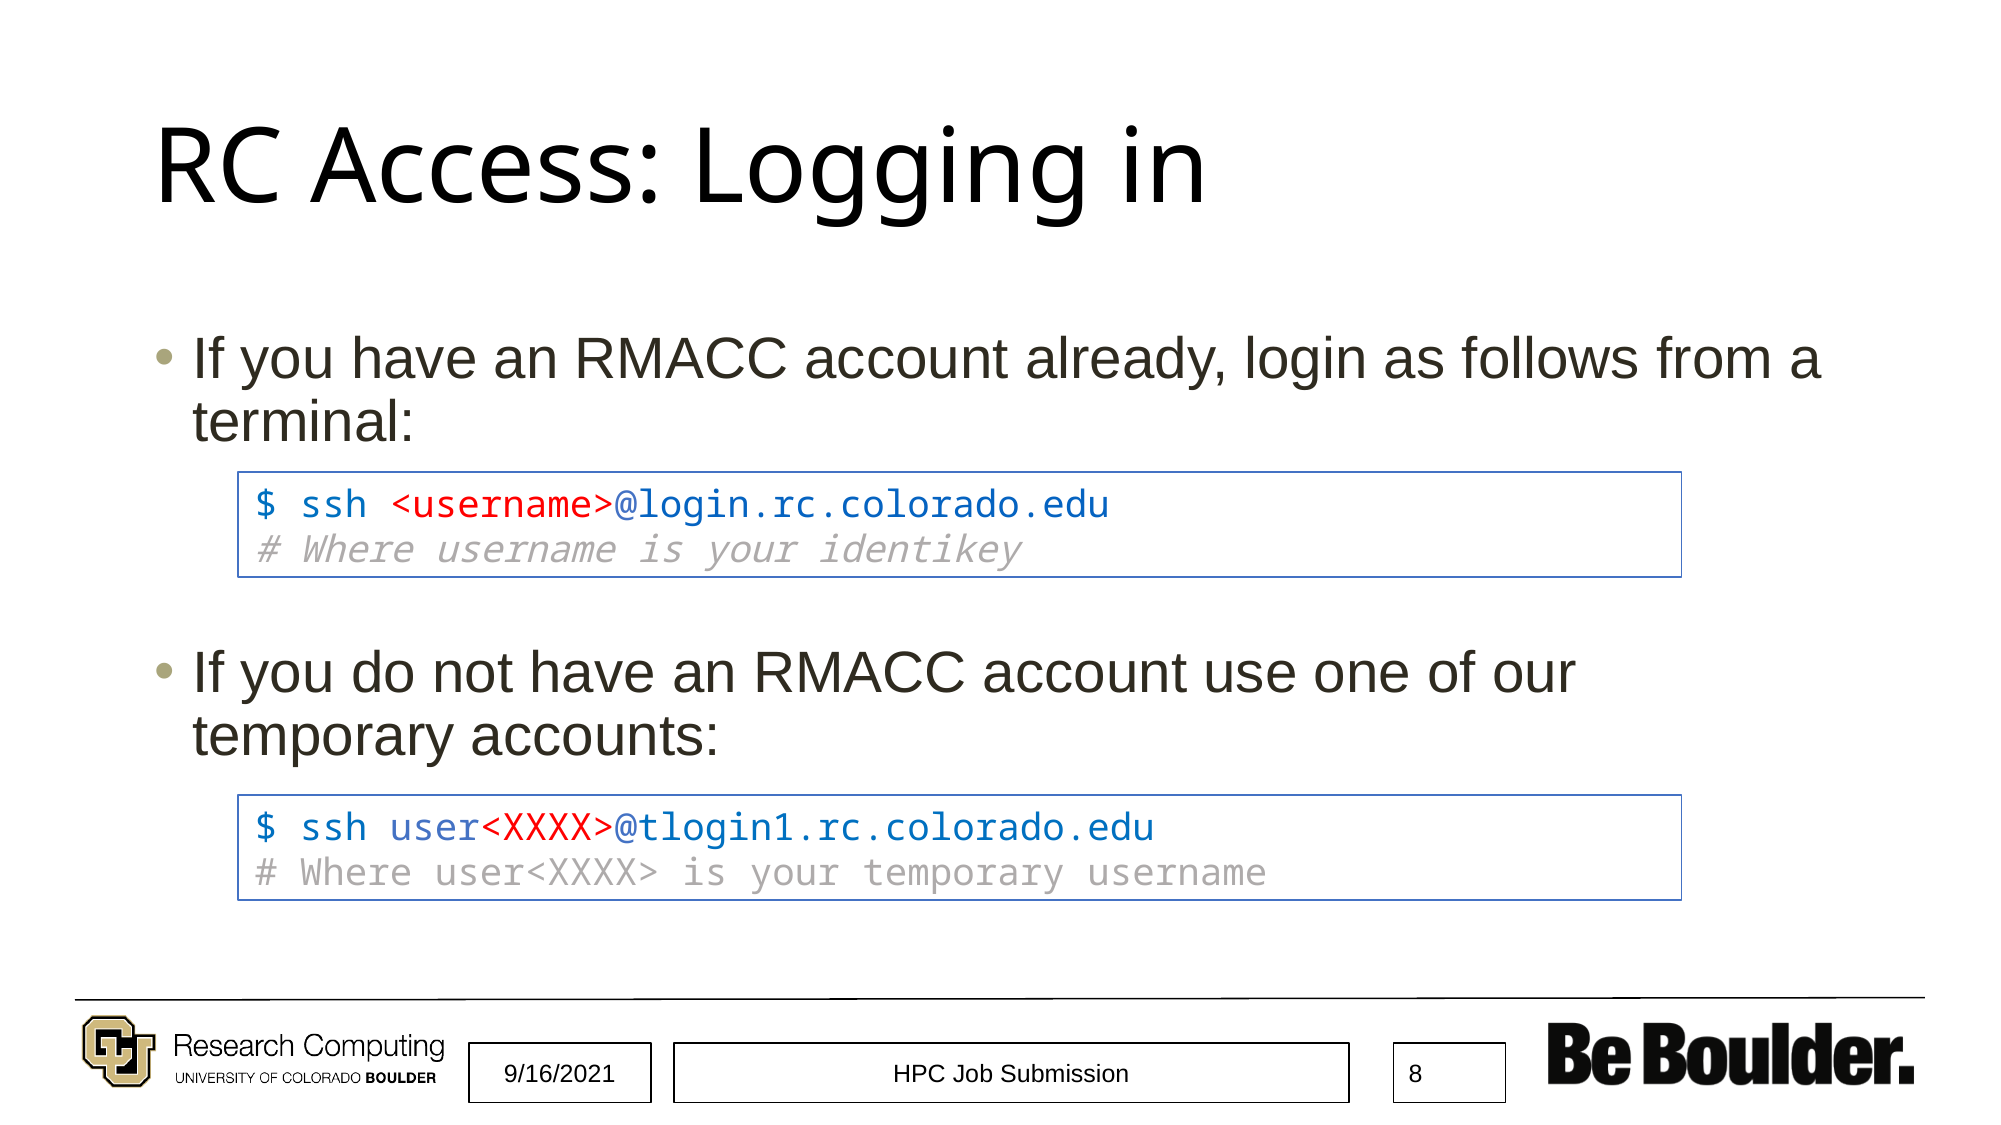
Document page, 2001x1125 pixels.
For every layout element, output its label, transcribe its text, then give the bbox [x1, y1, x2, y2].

slide_number ‹#› [1393, 1042, 1506, 1103]
text_box $ ssh user<XXXX>@tlogin1.rc.colorado.edu # Where user<XXXX> is your temporary username [237, 794, 1682, 900]
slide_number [468, 1042, 652, 1103]
footer HPC Job Submission [673, 1042, 1350, 1103]
text_box $ ssh <username>@login.rc.colorado.edu # Where username is your identikey [237, 472, 1682, 578]
picture [1524, 1015, 1938, 1088]
title RC Access: Logging in [137, 59, 1863, 278]
list If you have an RMACC account already, login as follows from a terminal: If you do not have an RMACC account use one of our temporary accounts: [137, 320, 1863, 921]
picture [81, 1015, 444, 1088]
